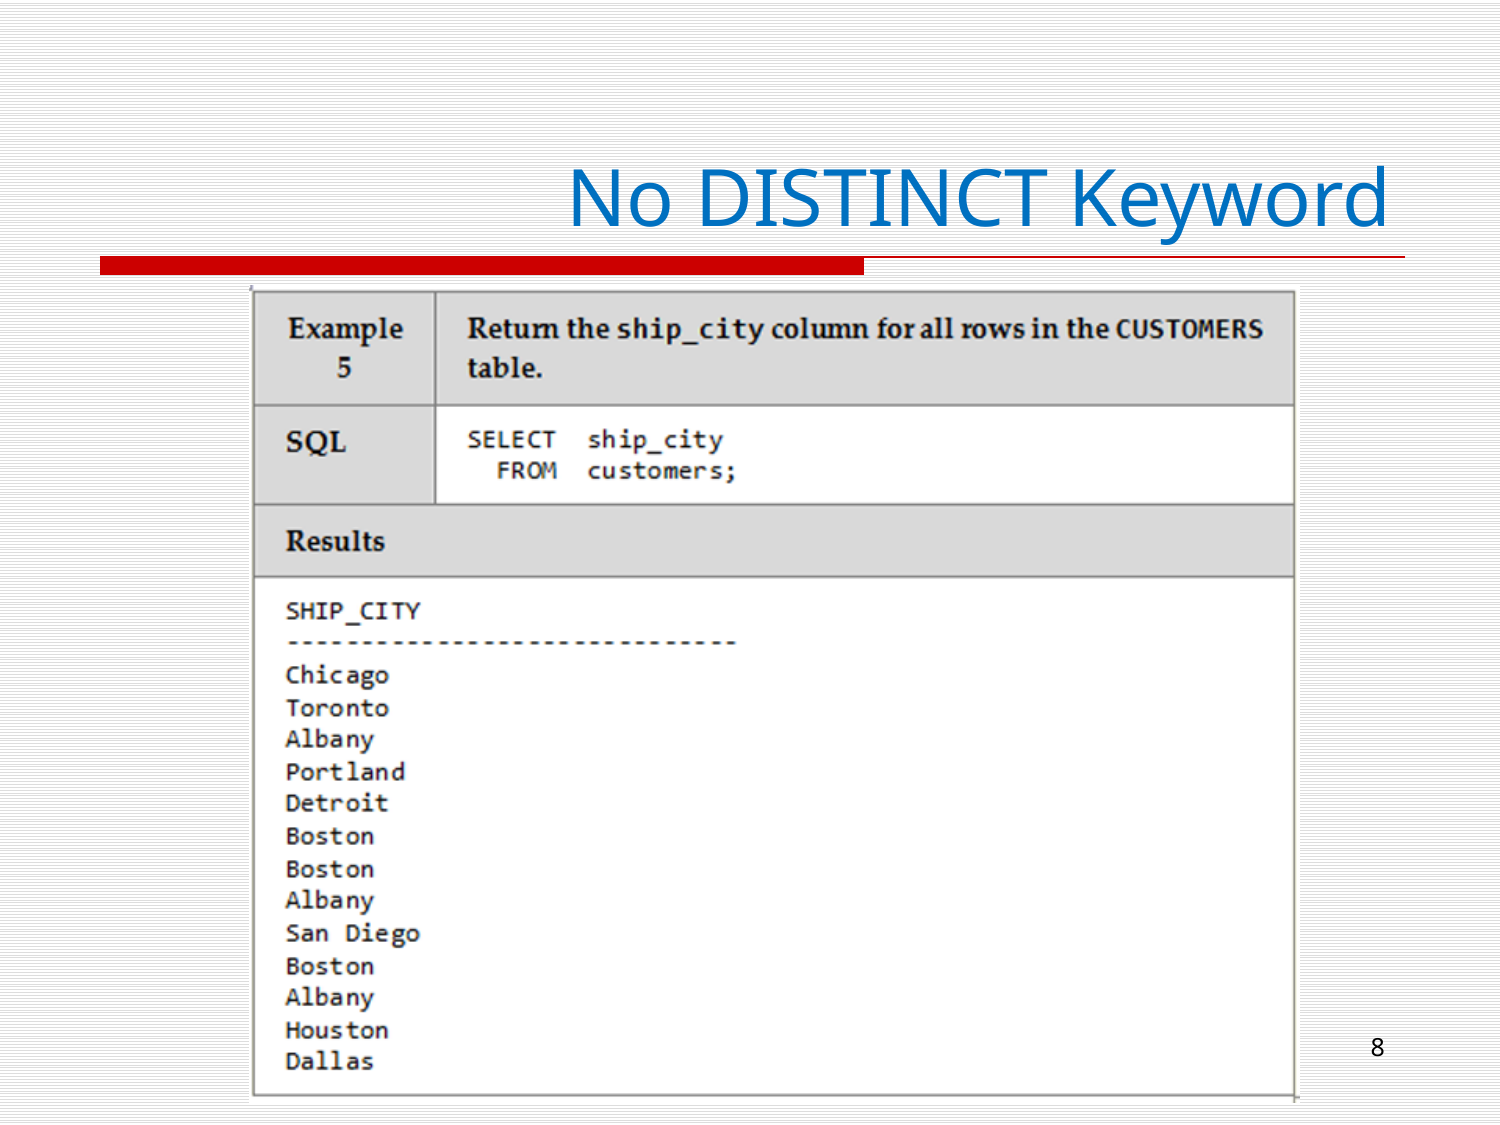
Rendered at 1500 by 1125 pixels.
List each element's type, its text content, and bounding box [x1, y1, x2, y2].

picture [249, 285, 1300, 1103]
title No DISTINCT Keyword [93, 49, 1407, 250]
slide_number 8 [1305, 1024, 1401, 1103]
